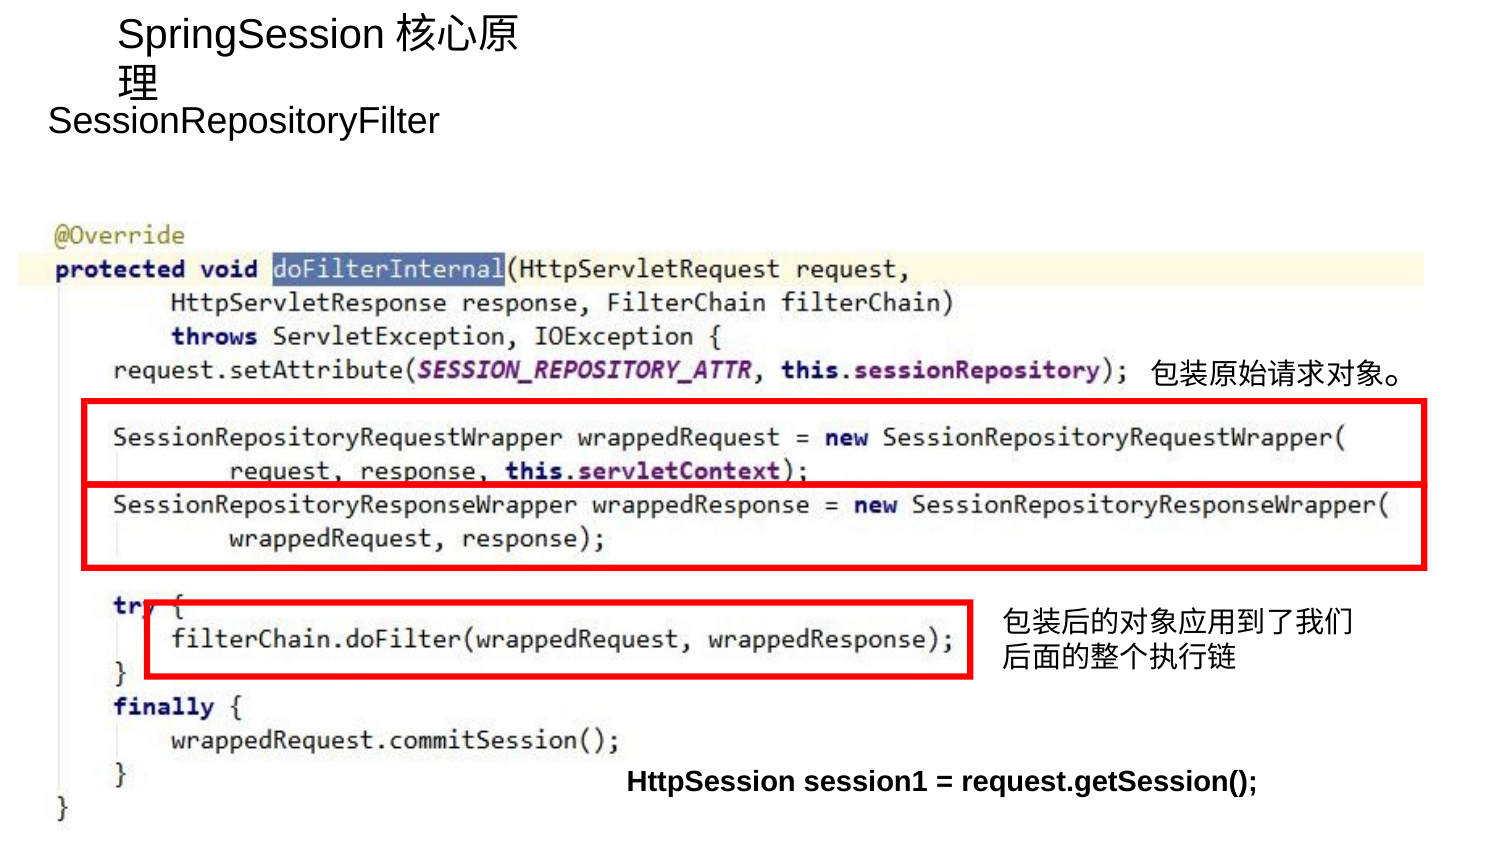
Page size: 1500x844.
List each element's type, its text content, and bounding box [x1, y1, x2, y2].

title SpringSession核心原理 [115, 5, 555, 149]
text_box SessionRepositoryFilter [45, 93, 446, 141]
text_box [18, 221, 1428, 832]
